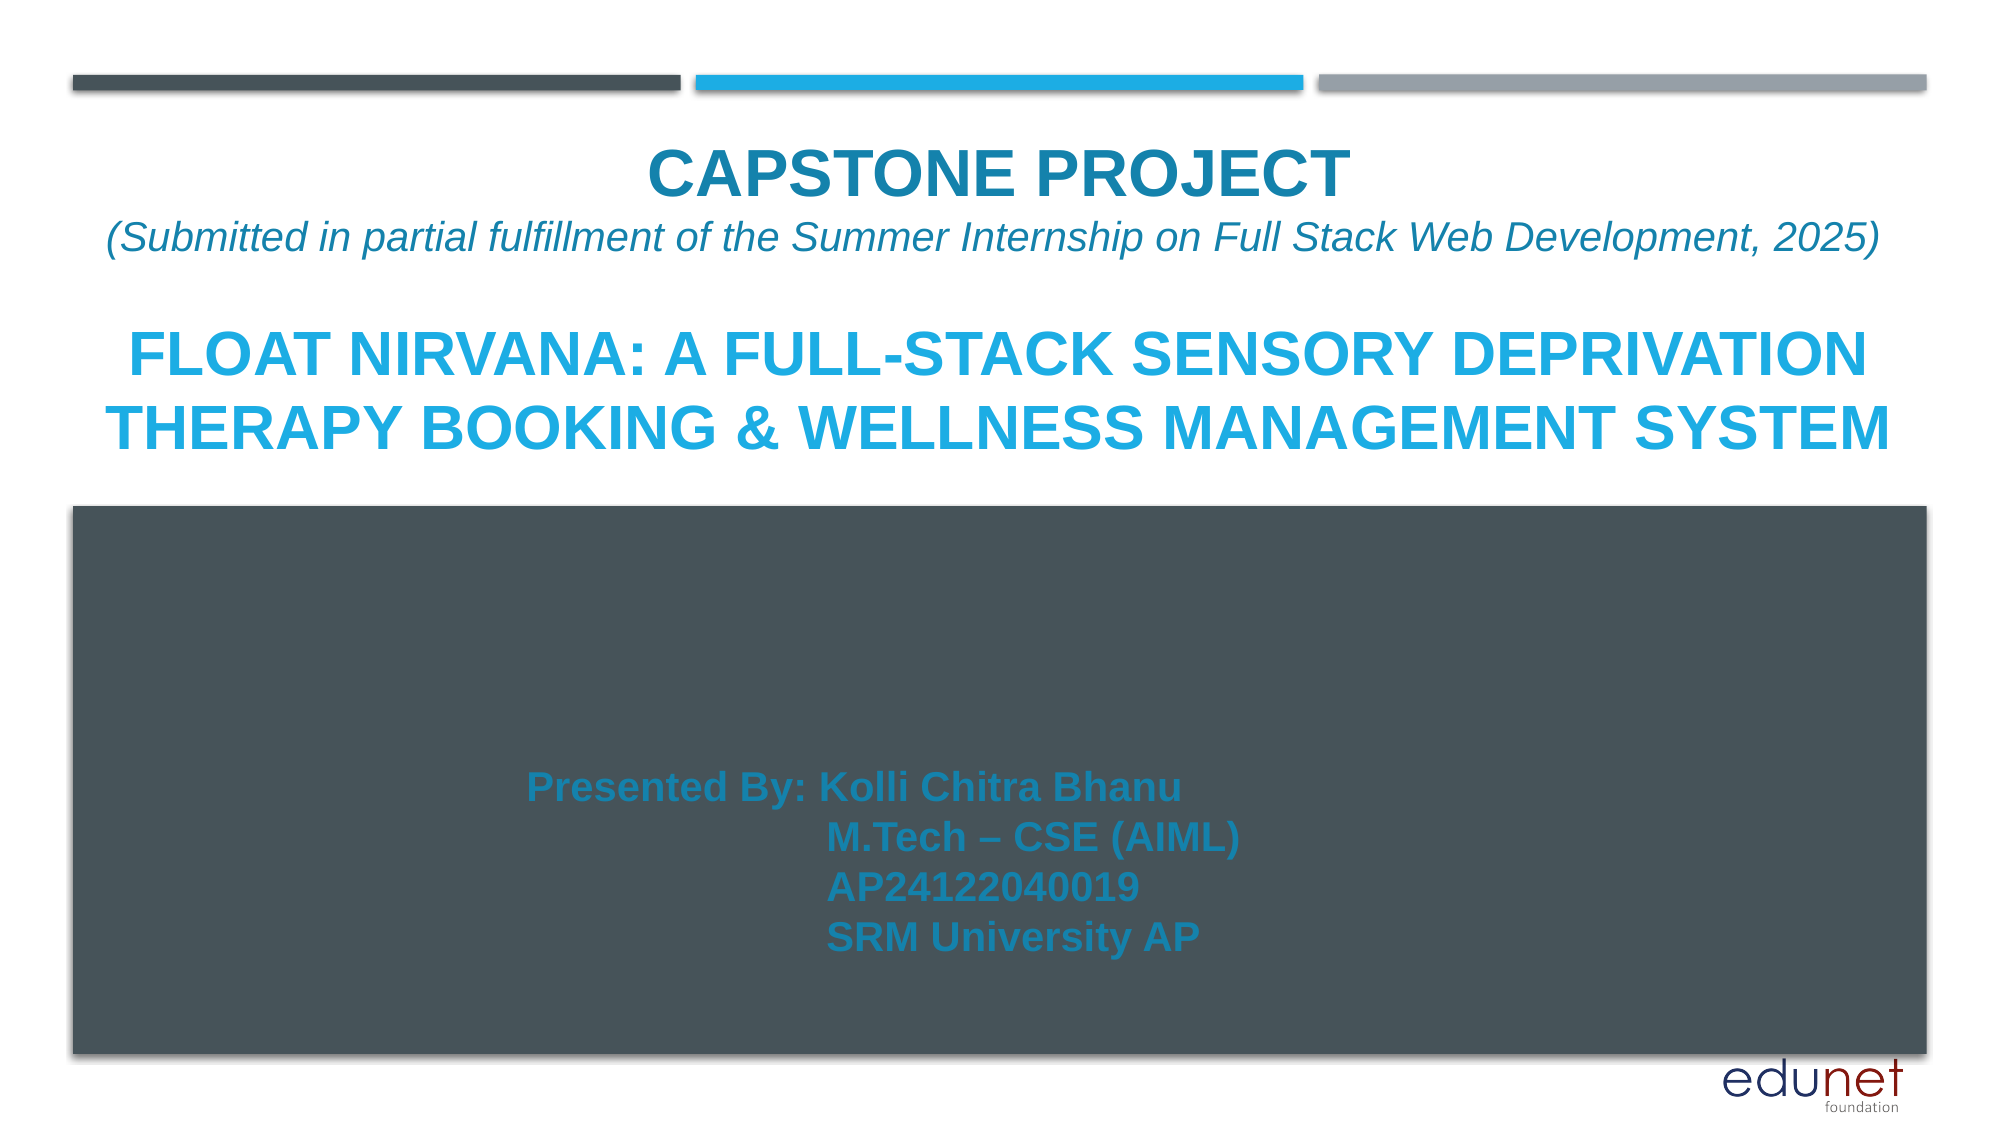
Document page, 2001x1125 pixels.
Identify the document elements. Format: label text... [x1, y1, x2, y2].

title Float Nirvana: A Full-Stack Sensory Deprivation Therapy Booking & Wellness Management System [68, 292, 1931, 470]
picture [1719, 1056, 1905, 1116]
text_box Presented By: Kolli Chitra Bhanu M.Tech – CSE (AIML) AP24122040019 SRM University AP [511, 752, 1821, 968]
text_box CAPSTONE PROJECT (Submitted in partial fulfillment of the Summer Internship on Full Stack Web Development, 2025) [0, 122, 2000, 268]
